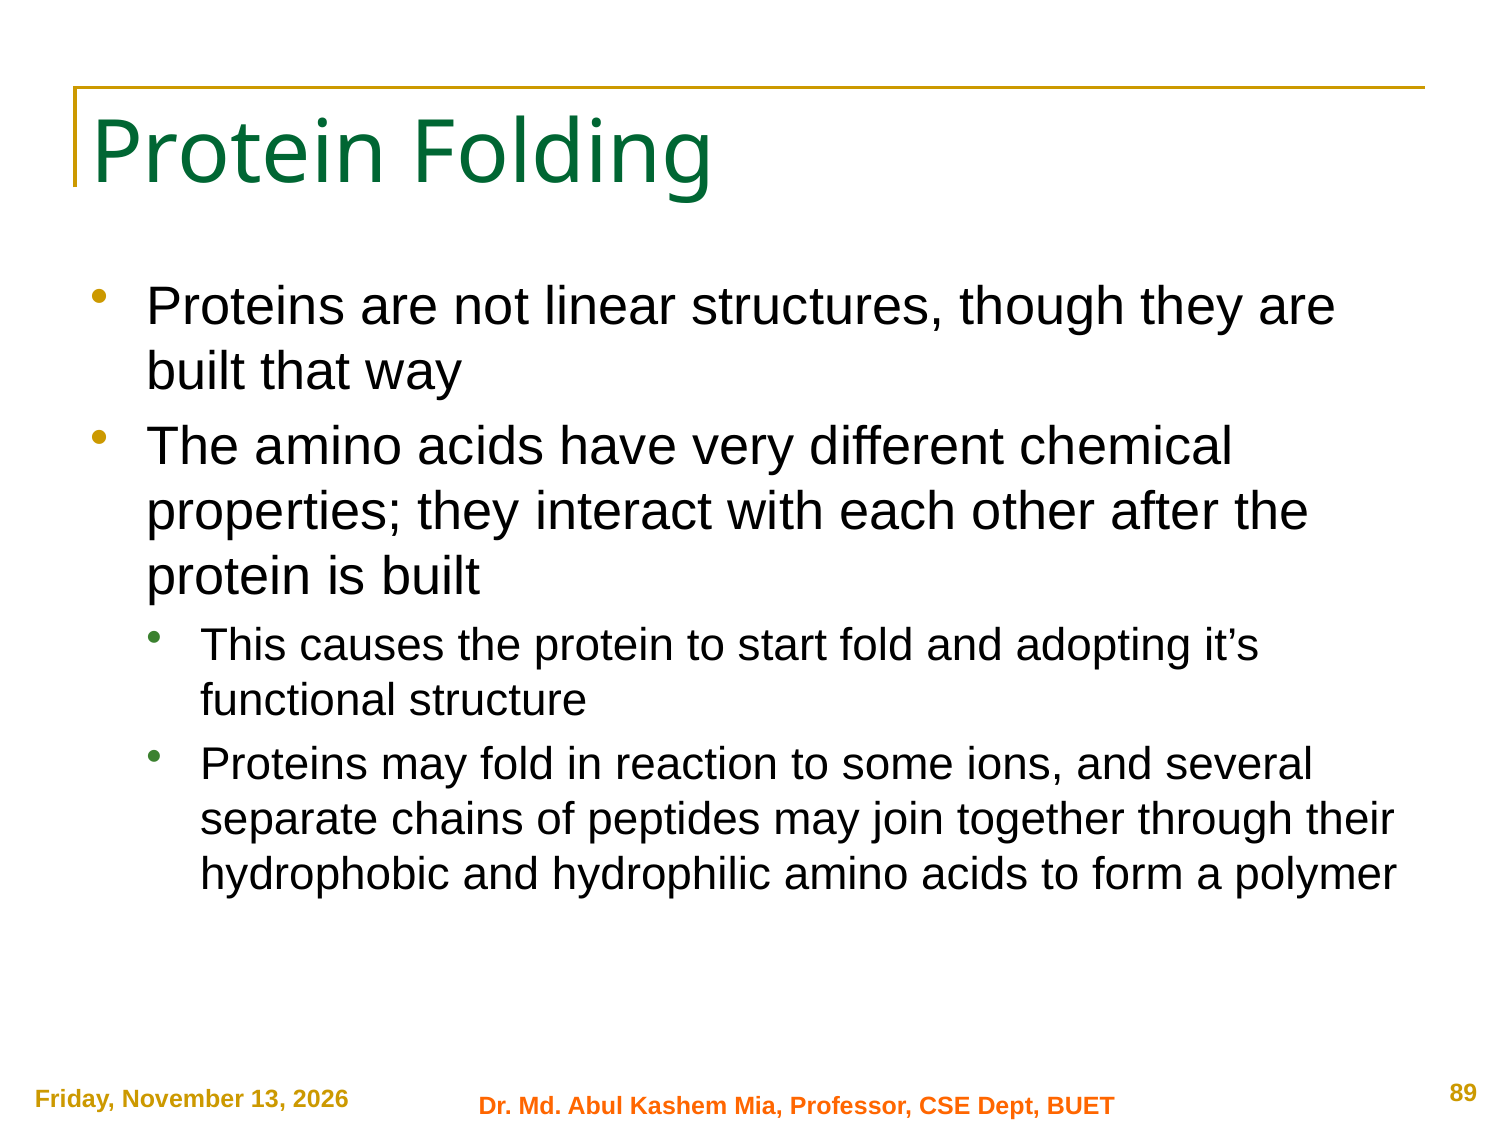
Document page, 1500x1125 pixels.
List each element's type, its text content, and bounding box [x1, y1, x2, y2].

title Protein Folding [75, 87, 1425, 233]
list Proteins are not linear structures, though they are built that way The amino acids have very different chemical properties; they interact with each other after the protein is built This causes the protein to start fold and adopting it’s functional structure Proteins may fold in reaction to some ions, and several separate chains of peptides may join together through their hydrophobic and hydrophilic amino acids to form a polymer [75, 262, 1425, 1006]
